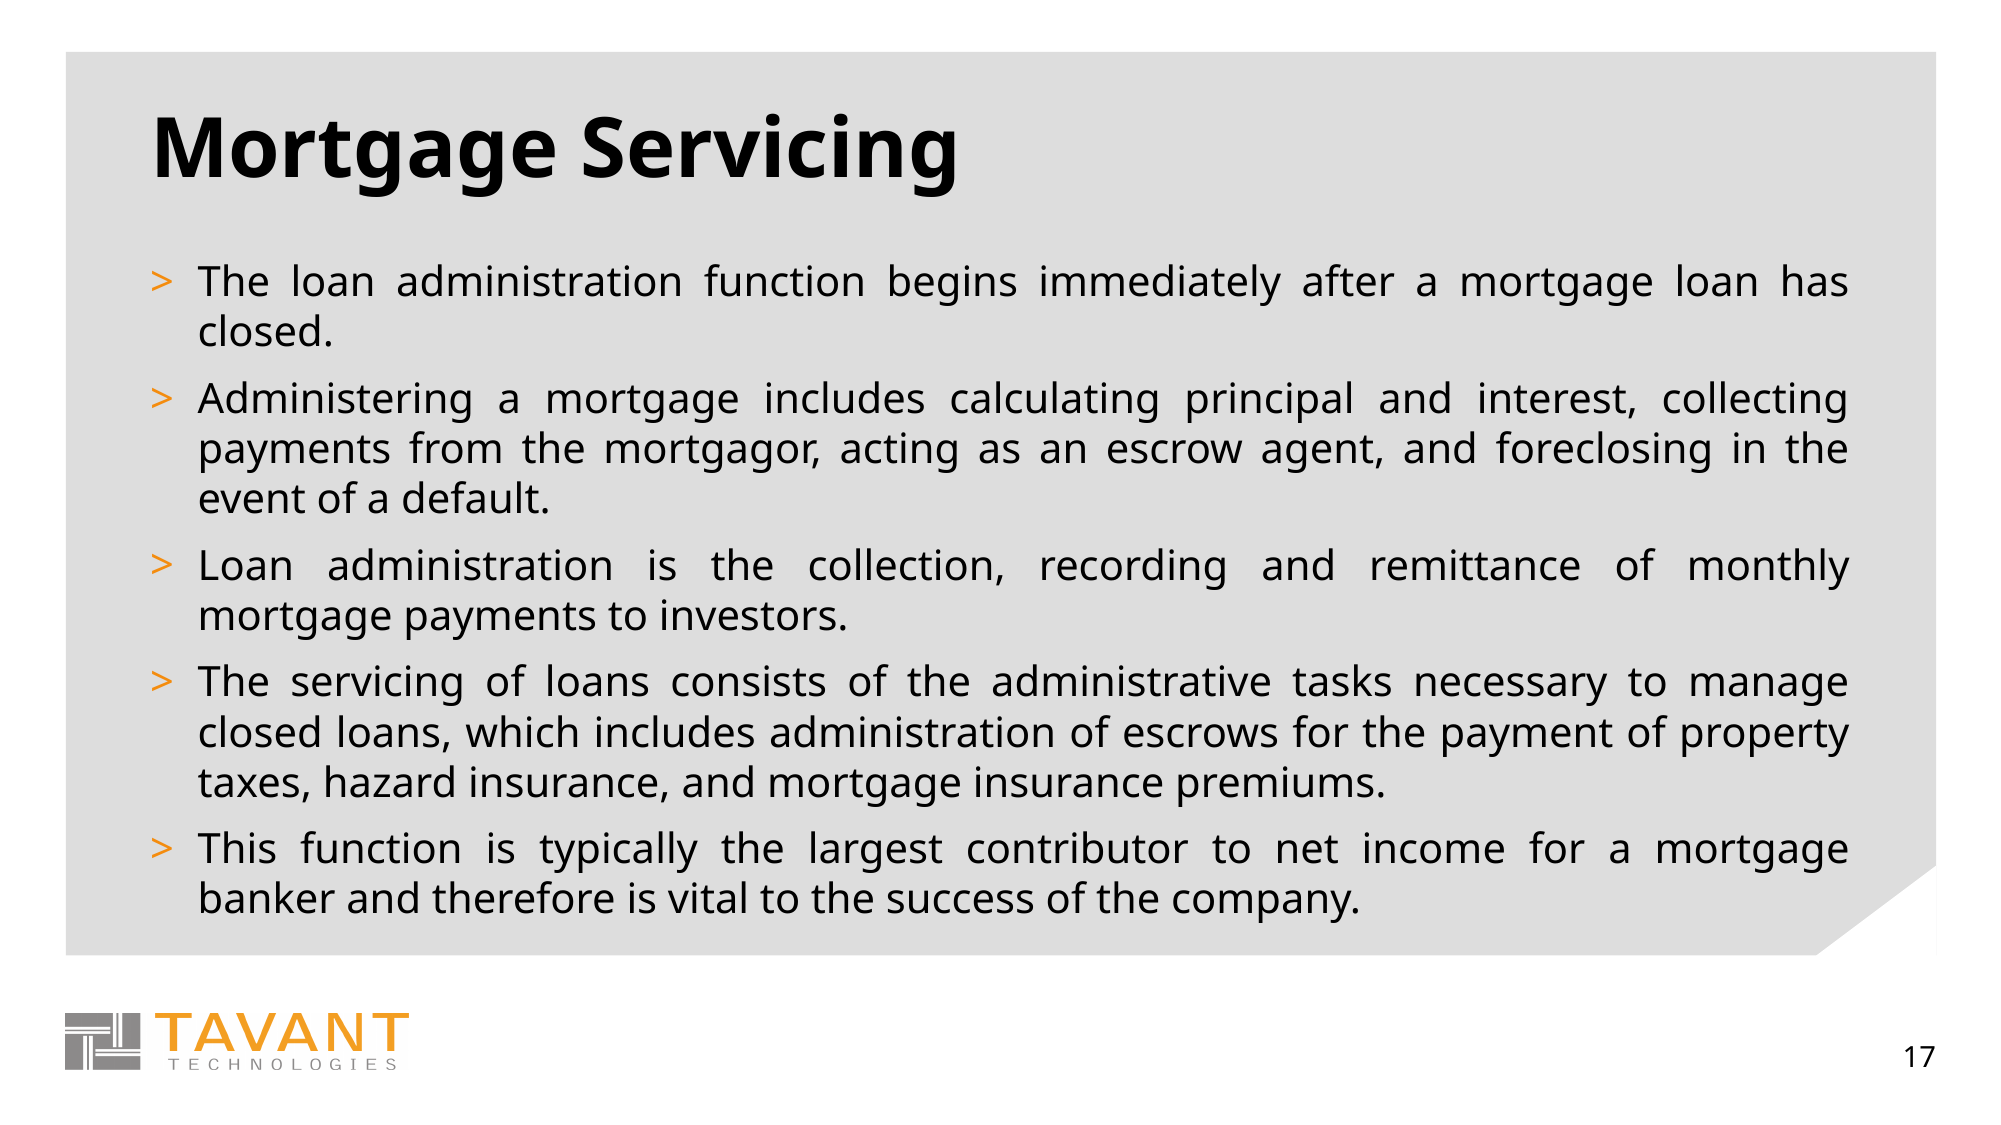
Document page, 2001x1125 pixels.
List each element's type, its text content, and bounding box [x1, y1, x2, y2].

picture [65, 1013, 409, 1070]
slide_number 17 [1519, 1028, 1937, 1090]
list The loan administration function begins immediately after a mortgage loan has closed. Administering a mortgage includes calculating principal and interest, collecting payments from the mortgagor, acting as an escrow agent, and foreclosing in the event of a default. Loan administration is the collection, recording and remittance of monthly mortgage payments to investors. The servicing of loans consists of the administrative tasks necessary to manage closed loans, which includes administration of escrows for the payment of property taxes, hazard insurance, and mortgage insurance premiums. This function is typically the largest contributor to net income for a mortgage banker and therefore is vital to the success of the company. [150, 247, 1850, 894]
title Mortgage Servicing [150, 50, 1850, 239]
